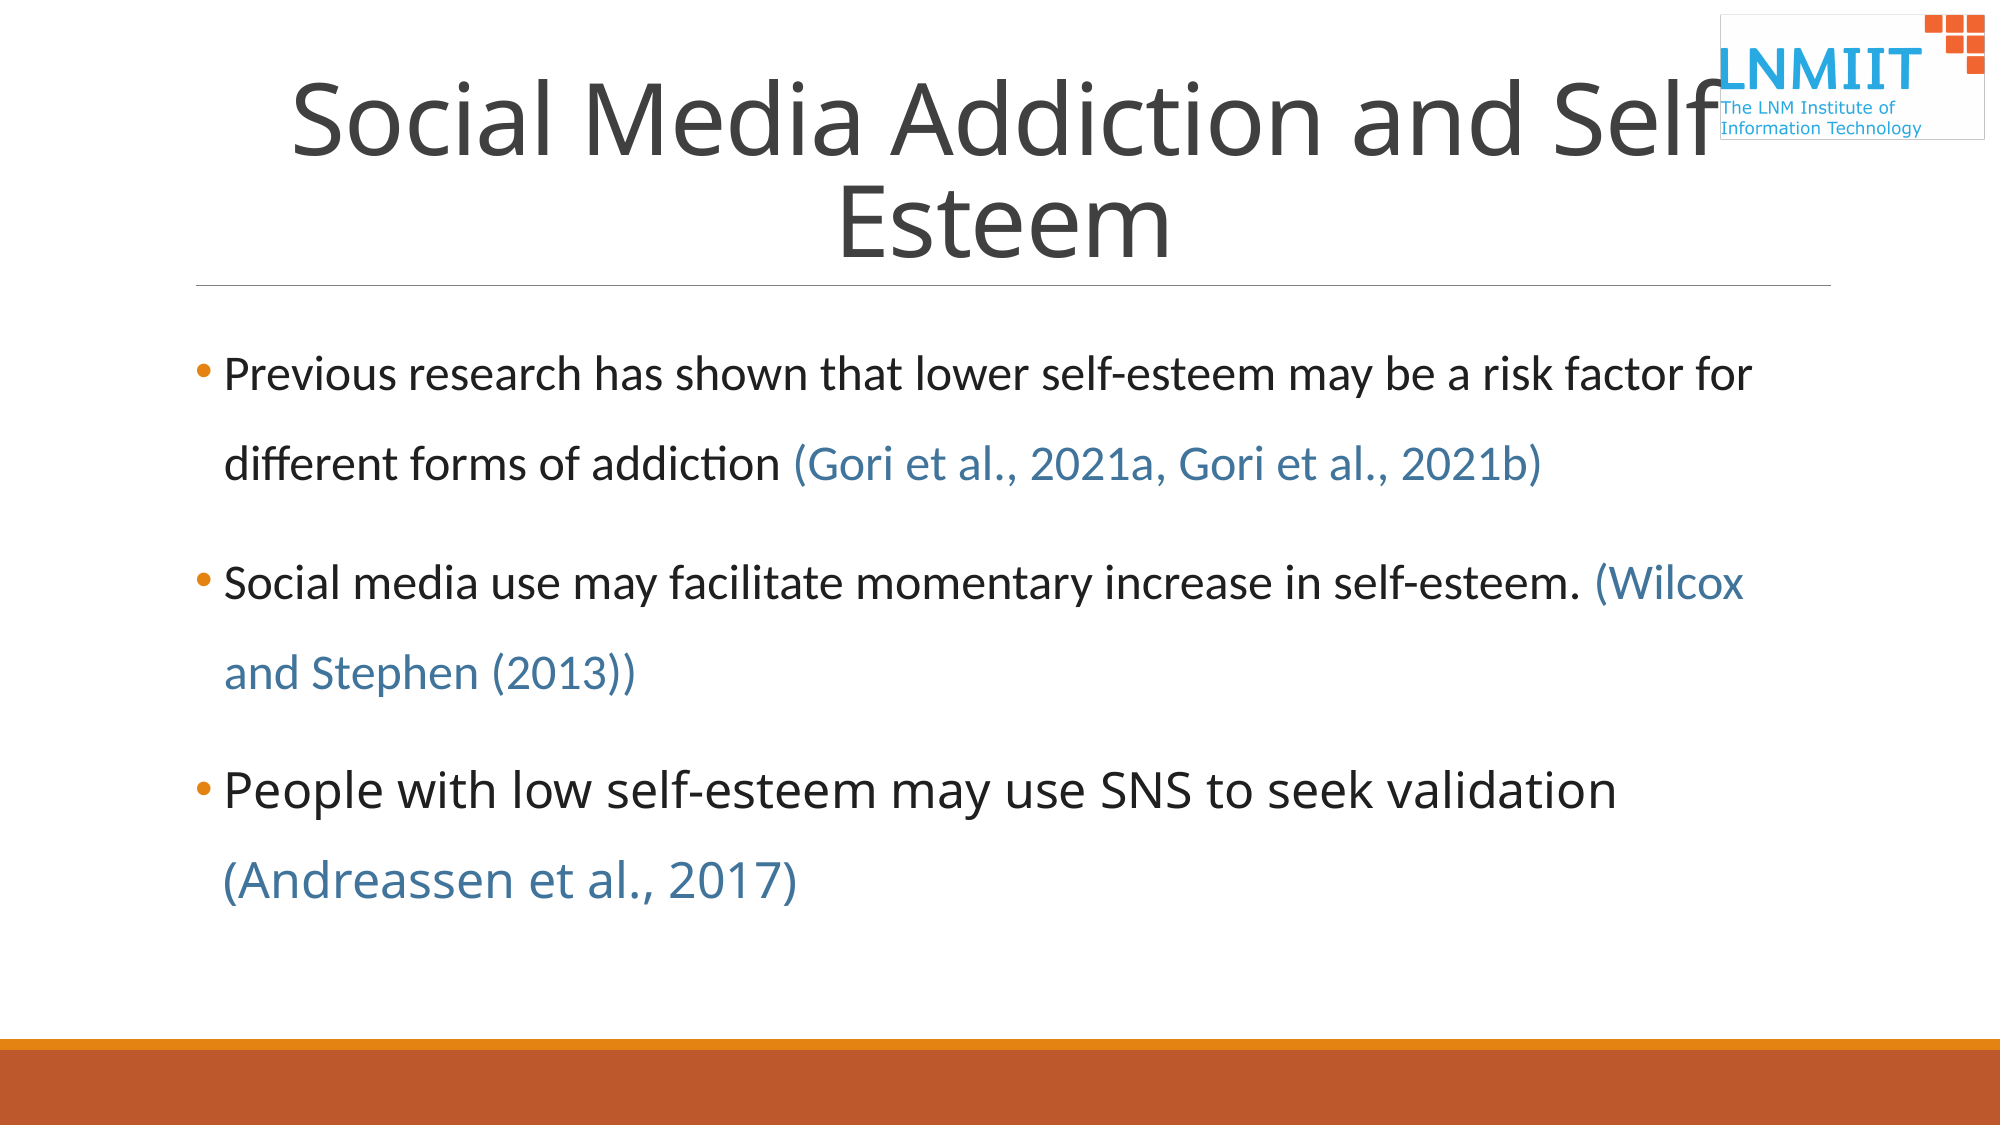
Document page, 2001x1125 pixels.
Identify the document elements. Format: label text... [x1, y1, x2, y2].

title Social Media Addiction and Self Esteem [180, 47, 1830, 285]
picture [1704, 8, 2000, 145]
list Previous research has shown that lower self-esteem may be a risk factor for different forms of addiction (Gori et al., 2021a, Gori et al., 2021b) Social media use may facilitate momentary increase in self-esteem. (Wilcox and Stephen (2013)) People with low self-esteem may use SNS to seek validation (Andreassen et al., 2017) [180, 302, 1830, 963]
